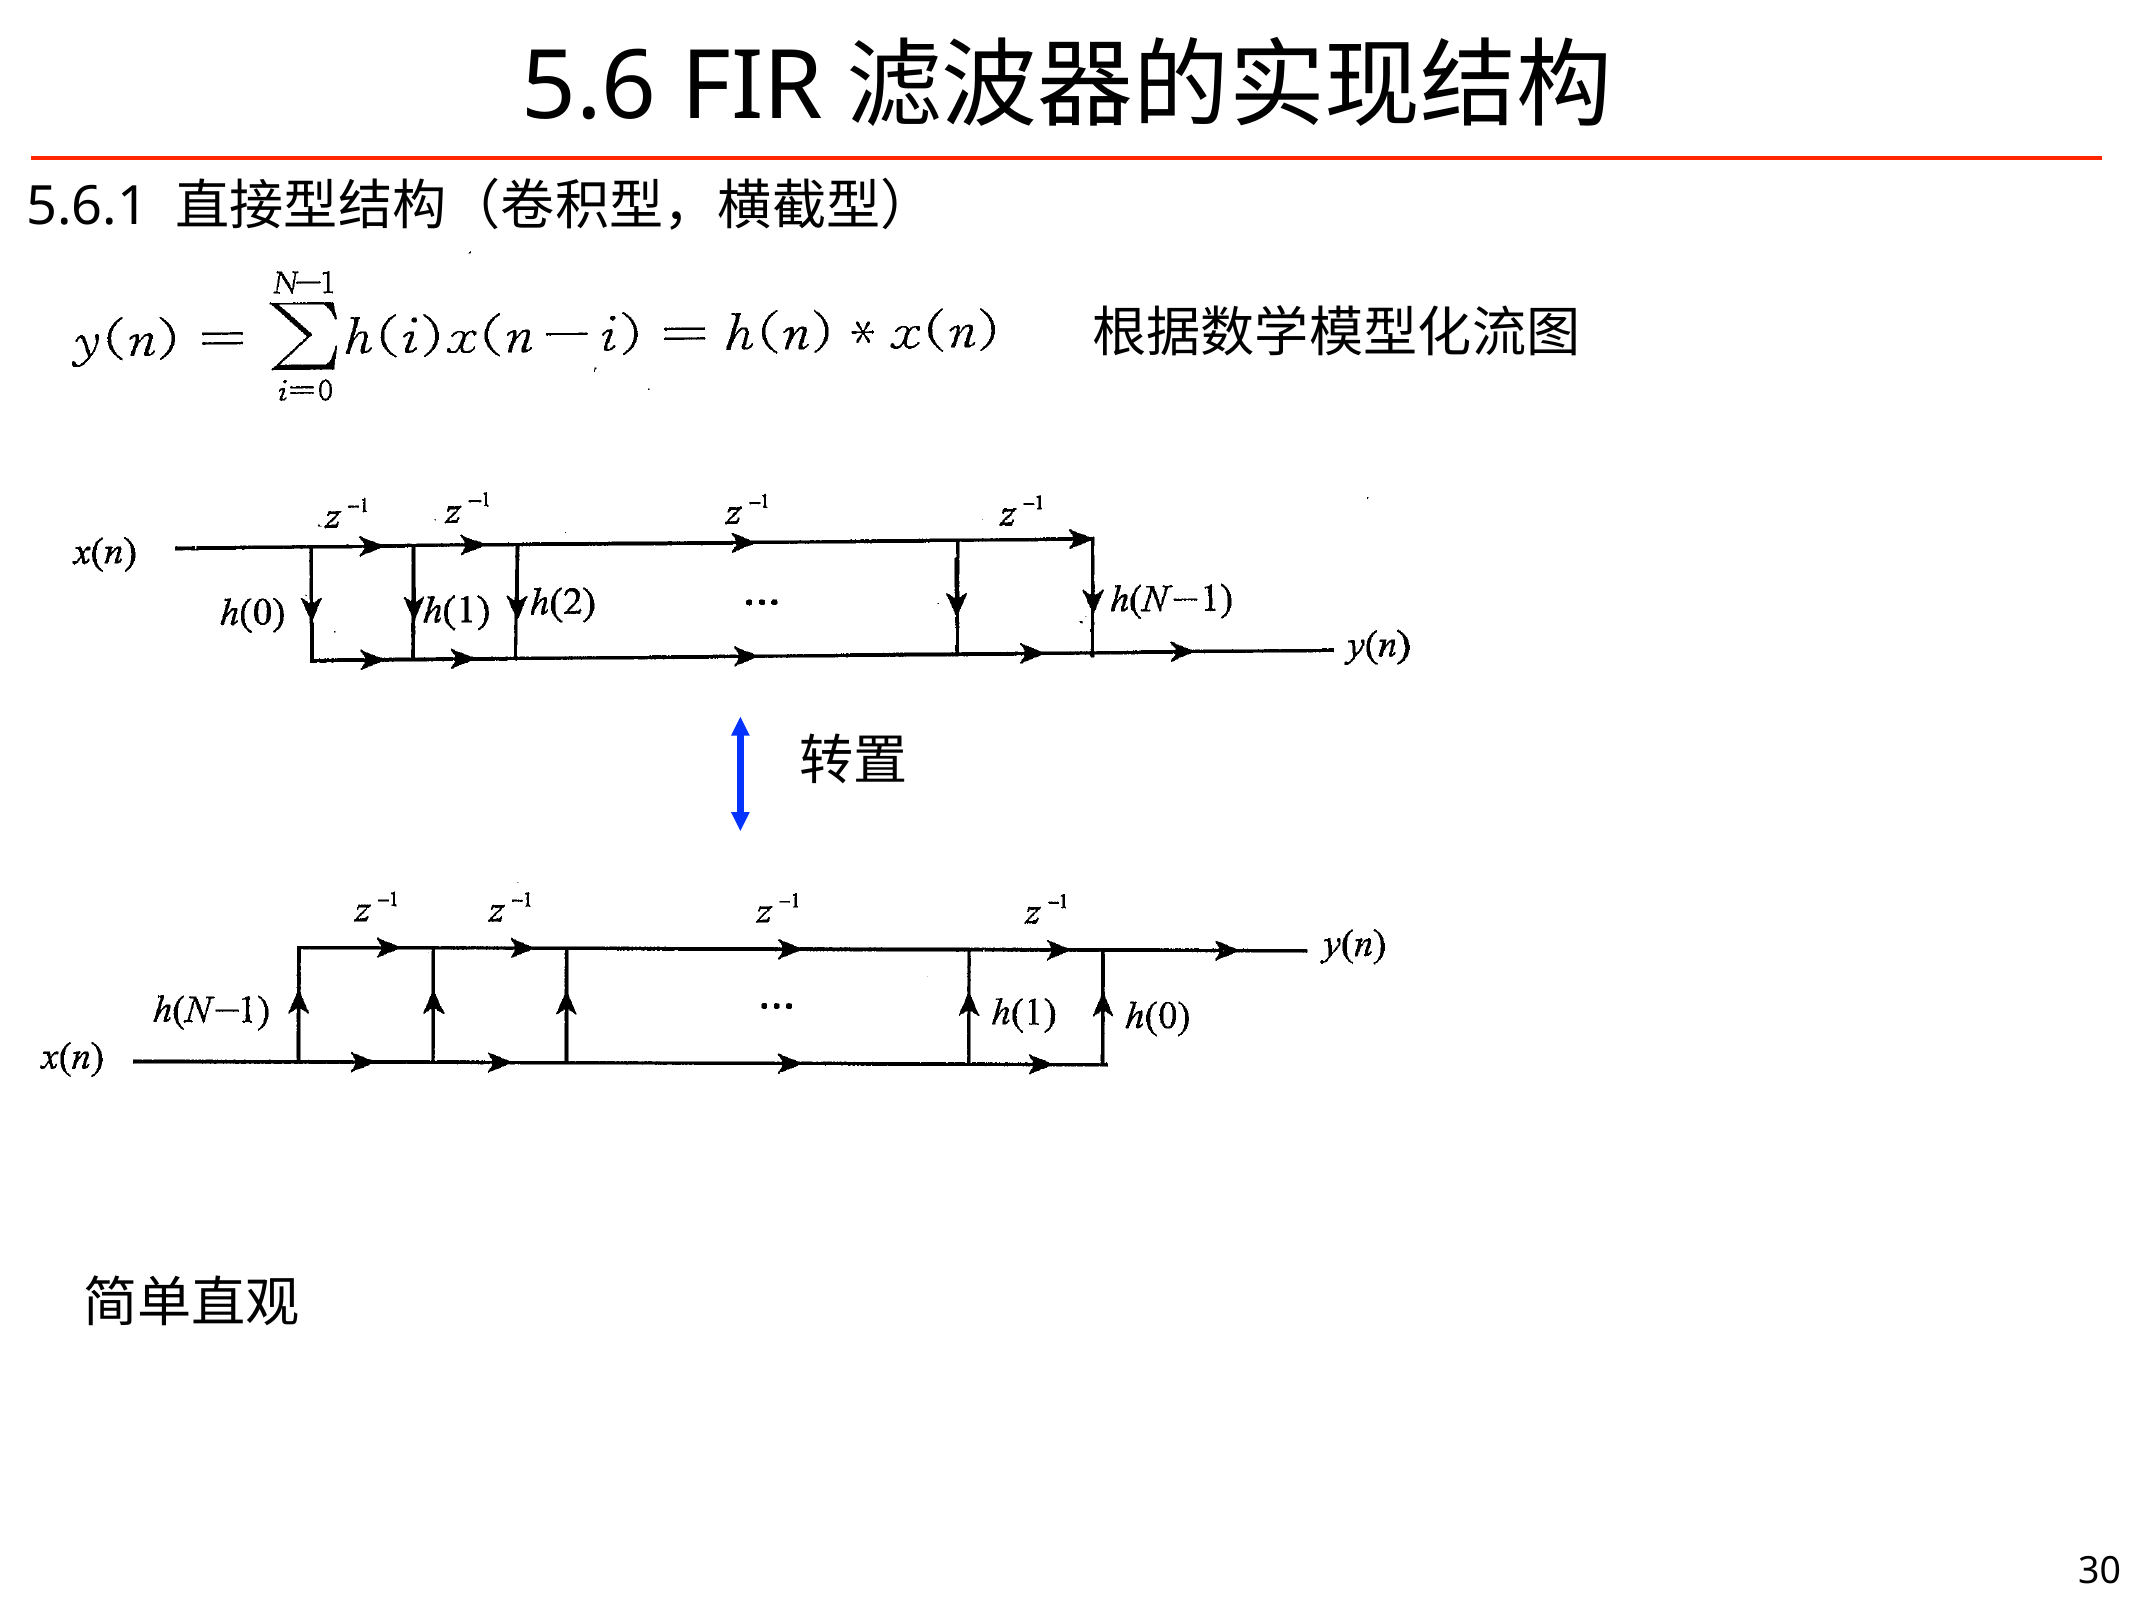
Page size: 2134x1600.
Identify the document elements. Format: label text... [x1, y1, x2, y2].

text_box [734, 716, 747, 831]
picture [26, 860, 1398, 1090]
picture [55, 247, 1008, 412]
text_box 转置 [791, 716, 917, 799]
text_box 5.6.1 直接型结构（卷积型，横截型） [18, 162, 944, 244]
slide_number 30 [2068, 1537, 2131, 1600]
picture [55, 469, 1426, 687]
text_box 简单直观 [74, 1258, 309, 1341]
text_box 根据数学模型化流图 [1084, 288, 1590, 371]
title 5.6 FIR滤波器的实现结构 [155, 1, 1978, 159]
